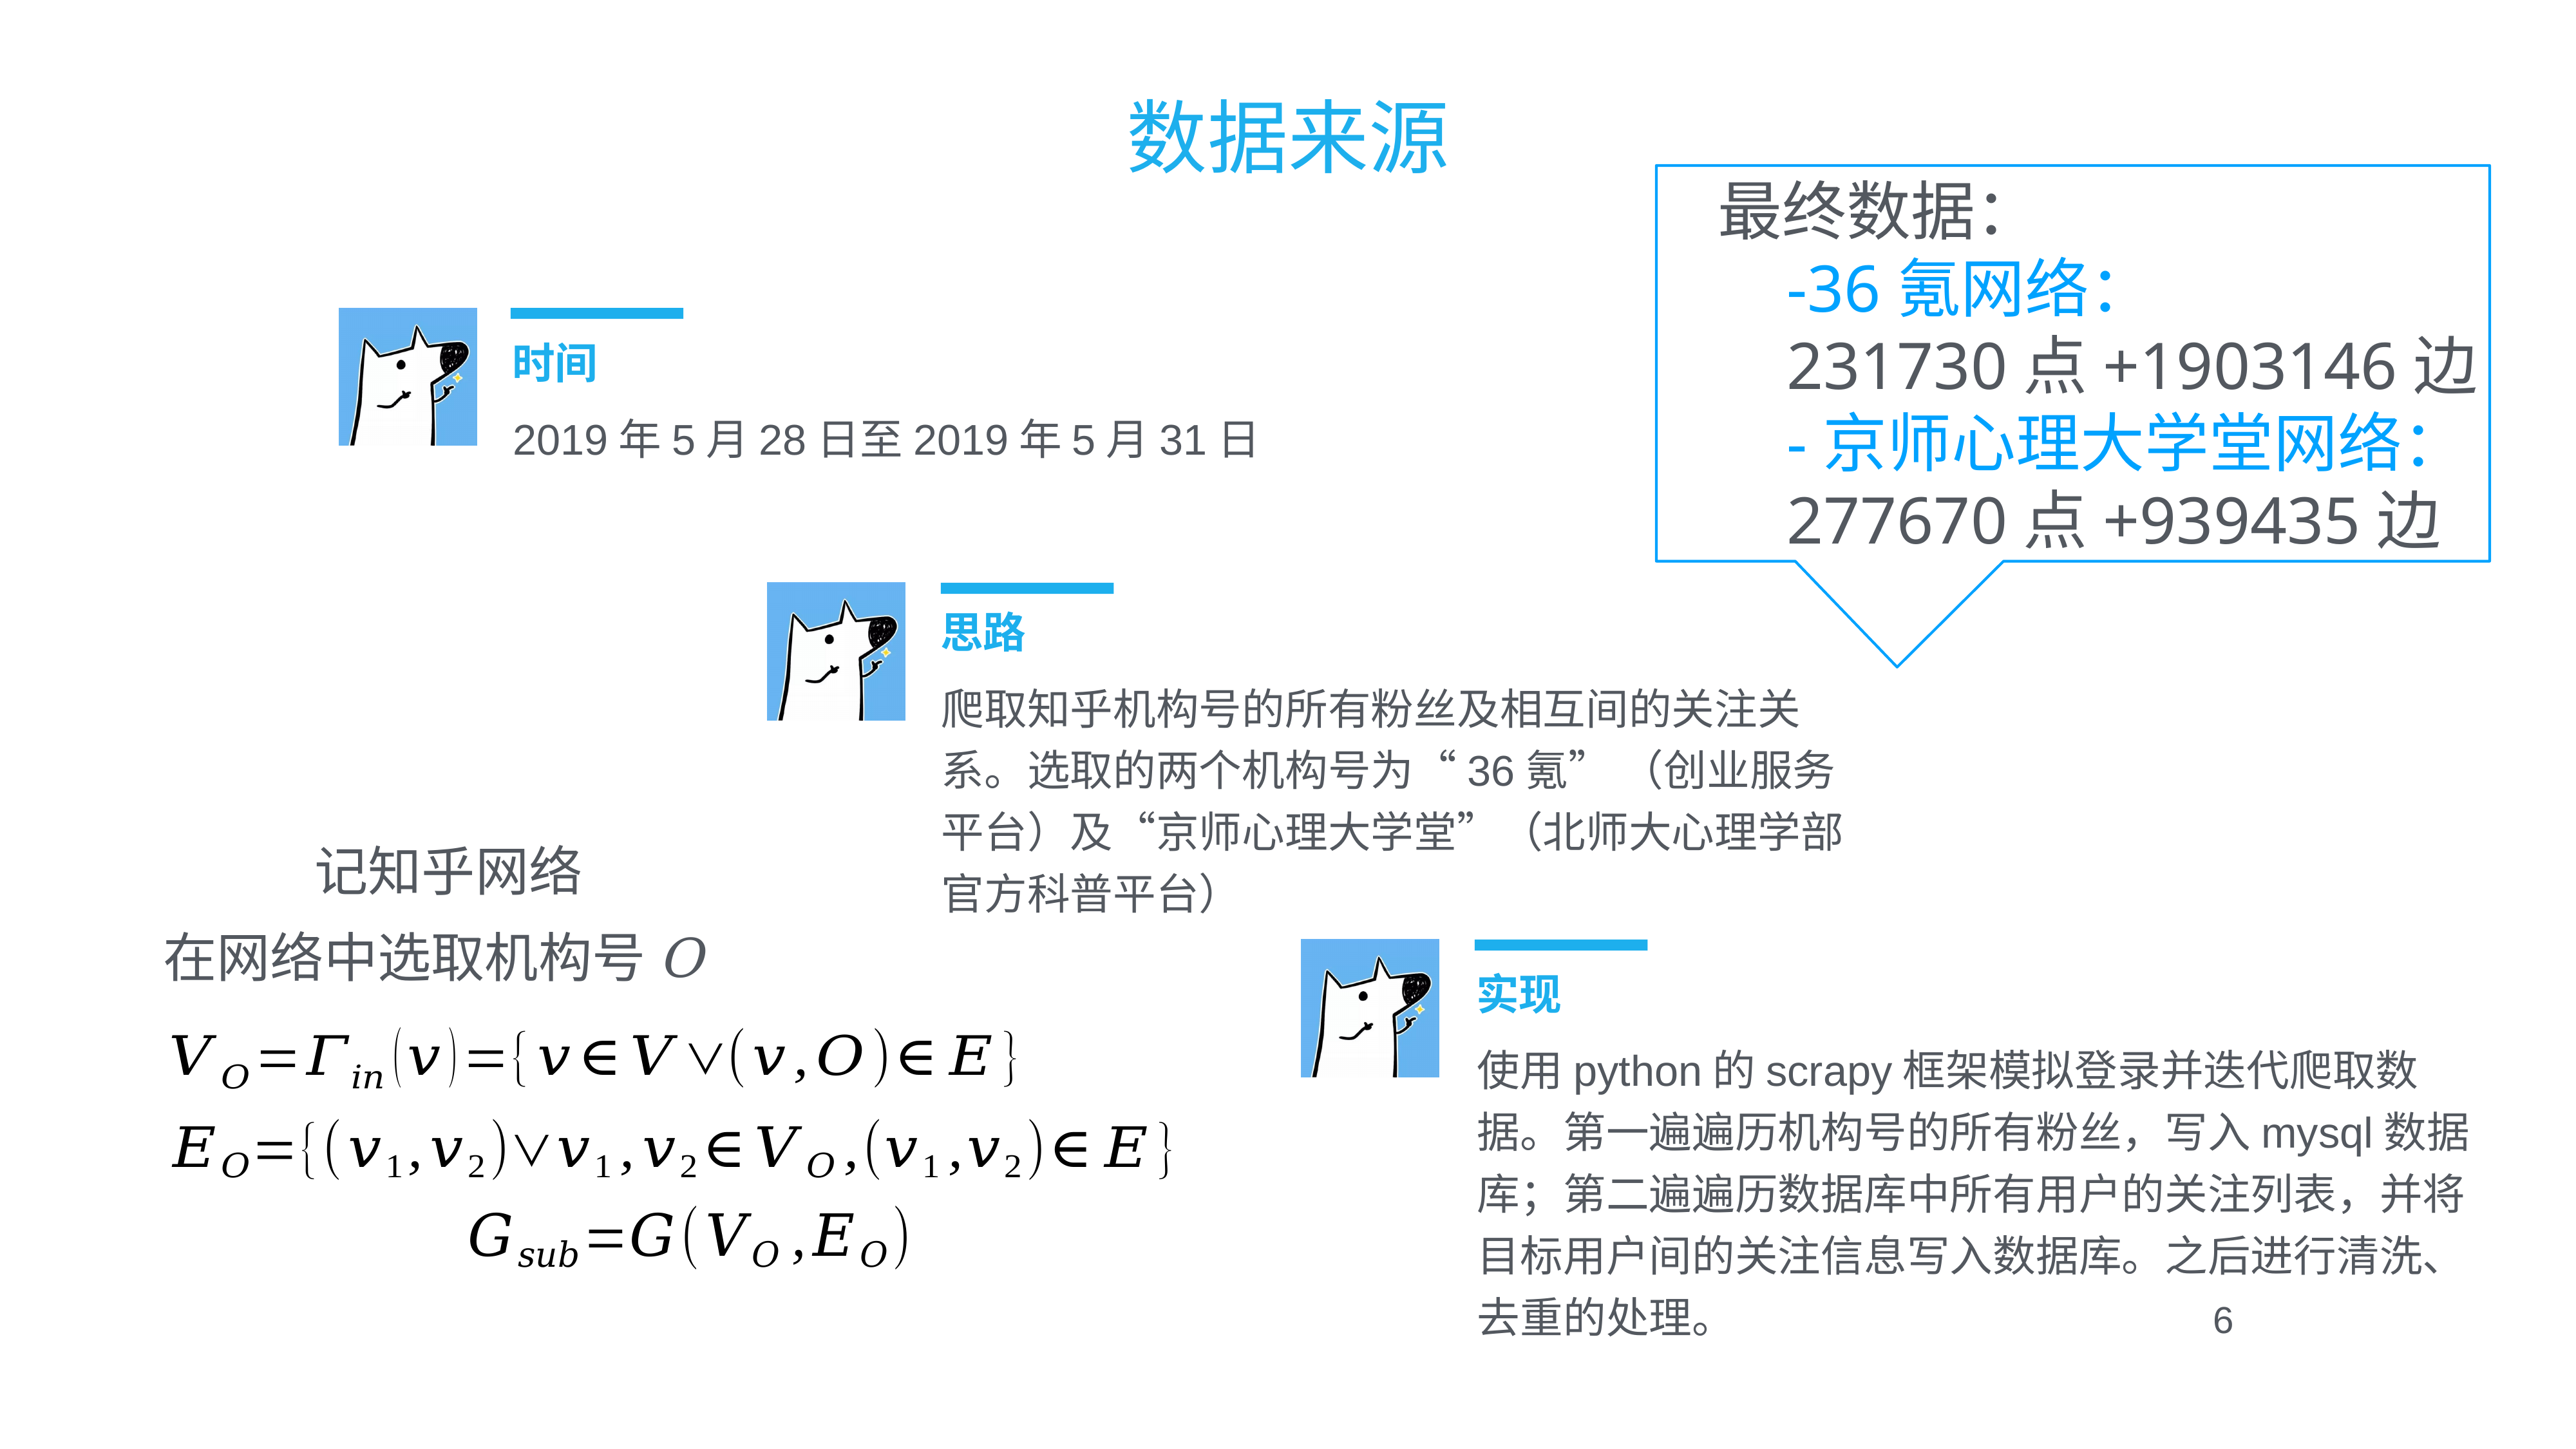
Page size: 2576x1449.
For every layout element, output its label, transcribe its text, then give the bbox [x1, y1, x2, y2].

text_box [934, 600, 1875, 922]
text_box [940, 582, 1114, 594]
text_box 最终数据： -36氪网络： 231730点+1903146边 -京师心理大学堂网络： 277670点+939435边 [1654, 164, 2492, 668]
text_box [510, 308, 684, 319]
picture [339, 307, 477, 446]
picture [767, 582, 905, 721]
picture [1301, 939, 1439, 1077]
text_box [1474, 939, 1648, 951]
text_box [1470, 961, 2490, 1346]
text_box 在网络中选取机构号O [163, 923, 703, 988]
text_box 数据来源 [301, 81, 2275, 189]
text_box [506, 330, 1272, 464]
